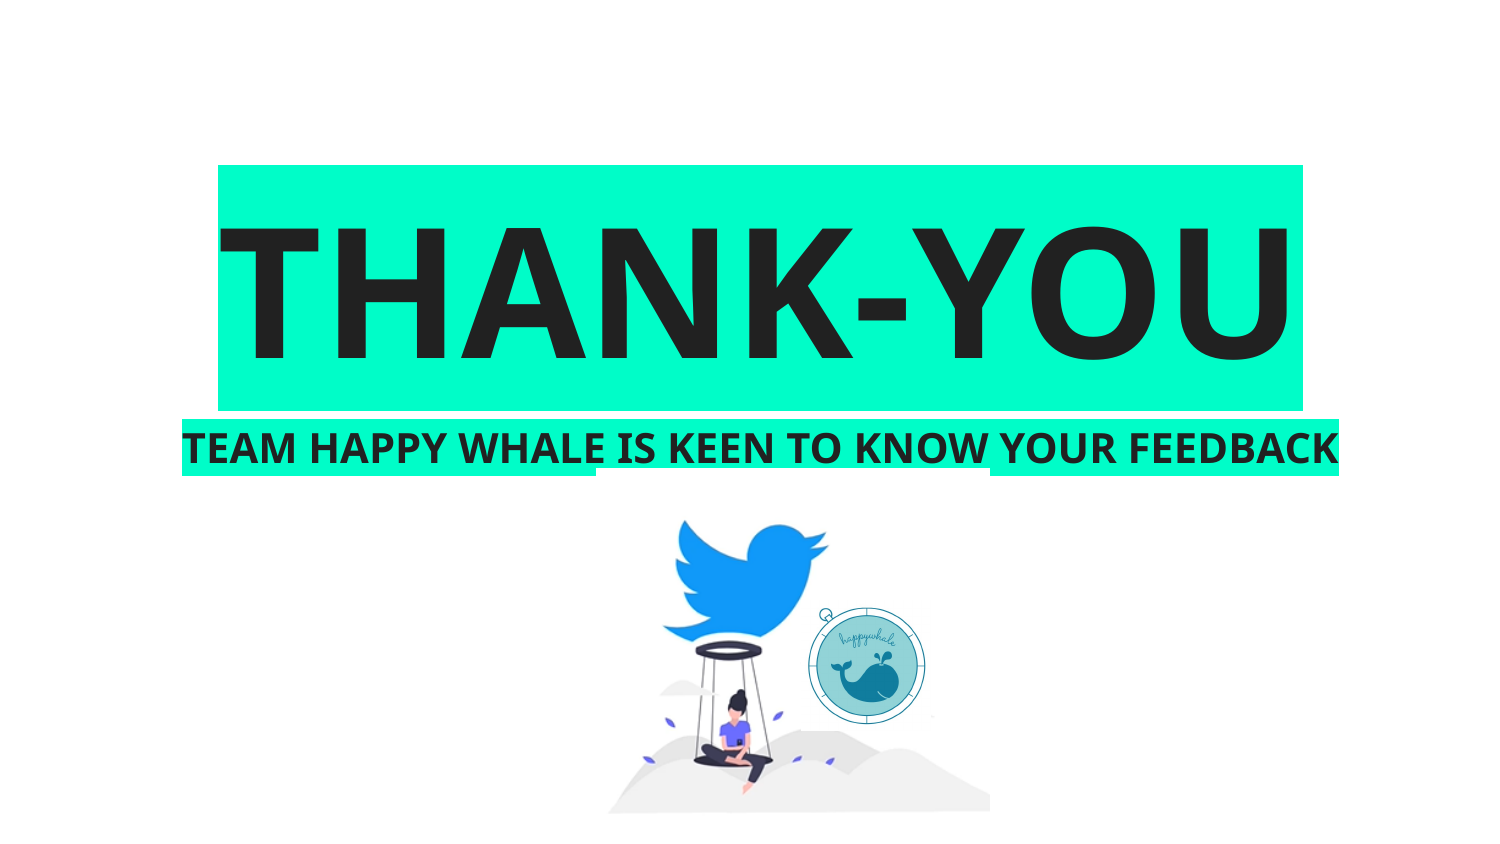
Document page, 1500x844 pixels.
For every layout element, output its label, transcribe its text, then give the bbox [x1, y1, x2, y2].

title THANK-YOU [56, 151, 1465, 410]
list TEAM HAPPY WHALE IS KEEN TO KNOW YOUR FEEDBACK [61, 399, 1460, 614]
picture [595, 468, 990, 837]
